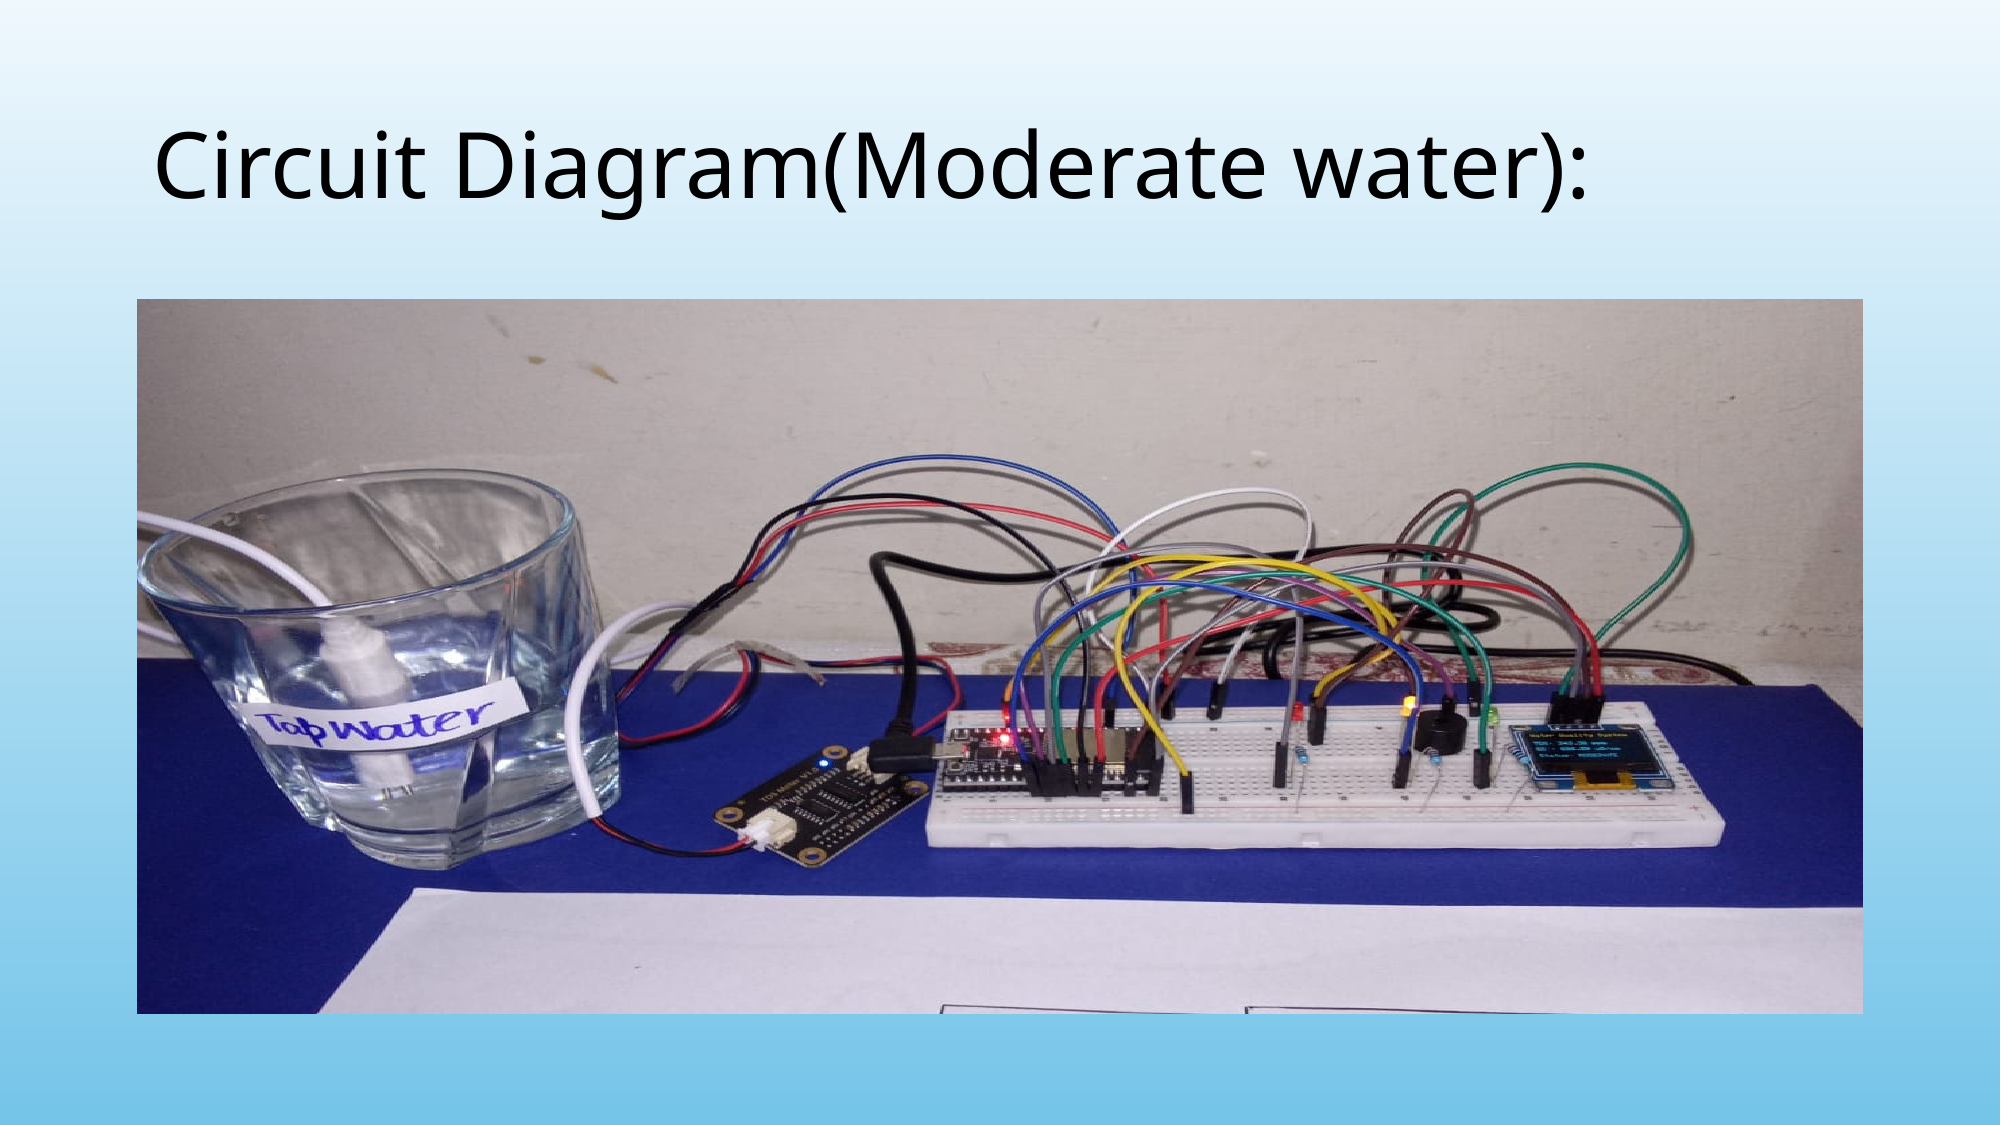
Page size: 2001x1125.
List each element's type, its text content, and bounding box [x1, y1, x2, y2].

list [136, 298, 1863, 1014]
title Circuit Diagram(Moderate water): [137, 59, 1863, 278]
